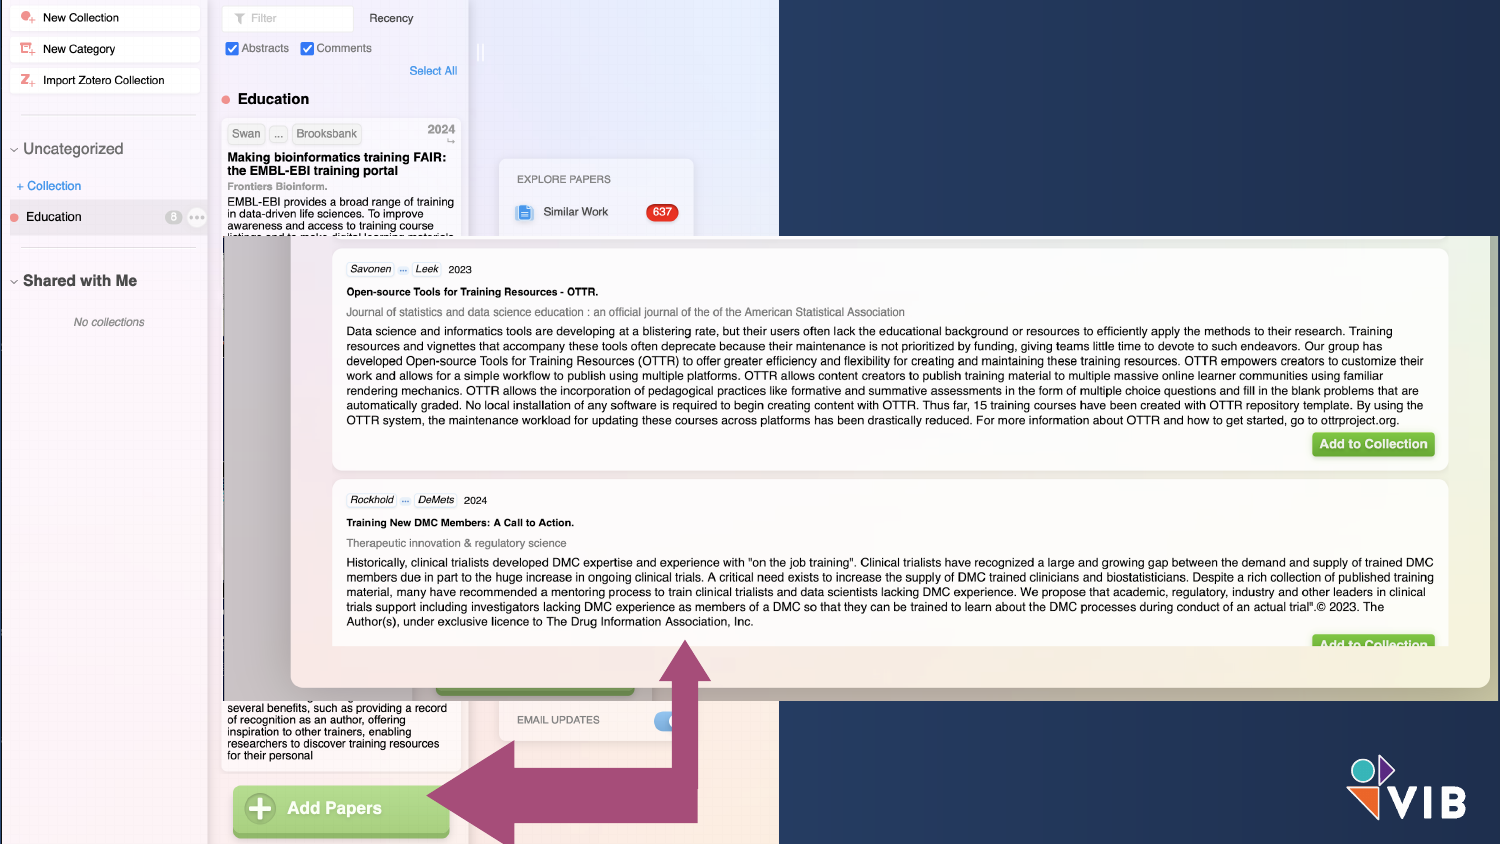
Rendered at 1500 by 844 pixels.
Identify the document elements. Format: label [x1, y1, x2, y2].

picture [0, 0, 1500, 844]
text_box [425, 639, 712, 844]
